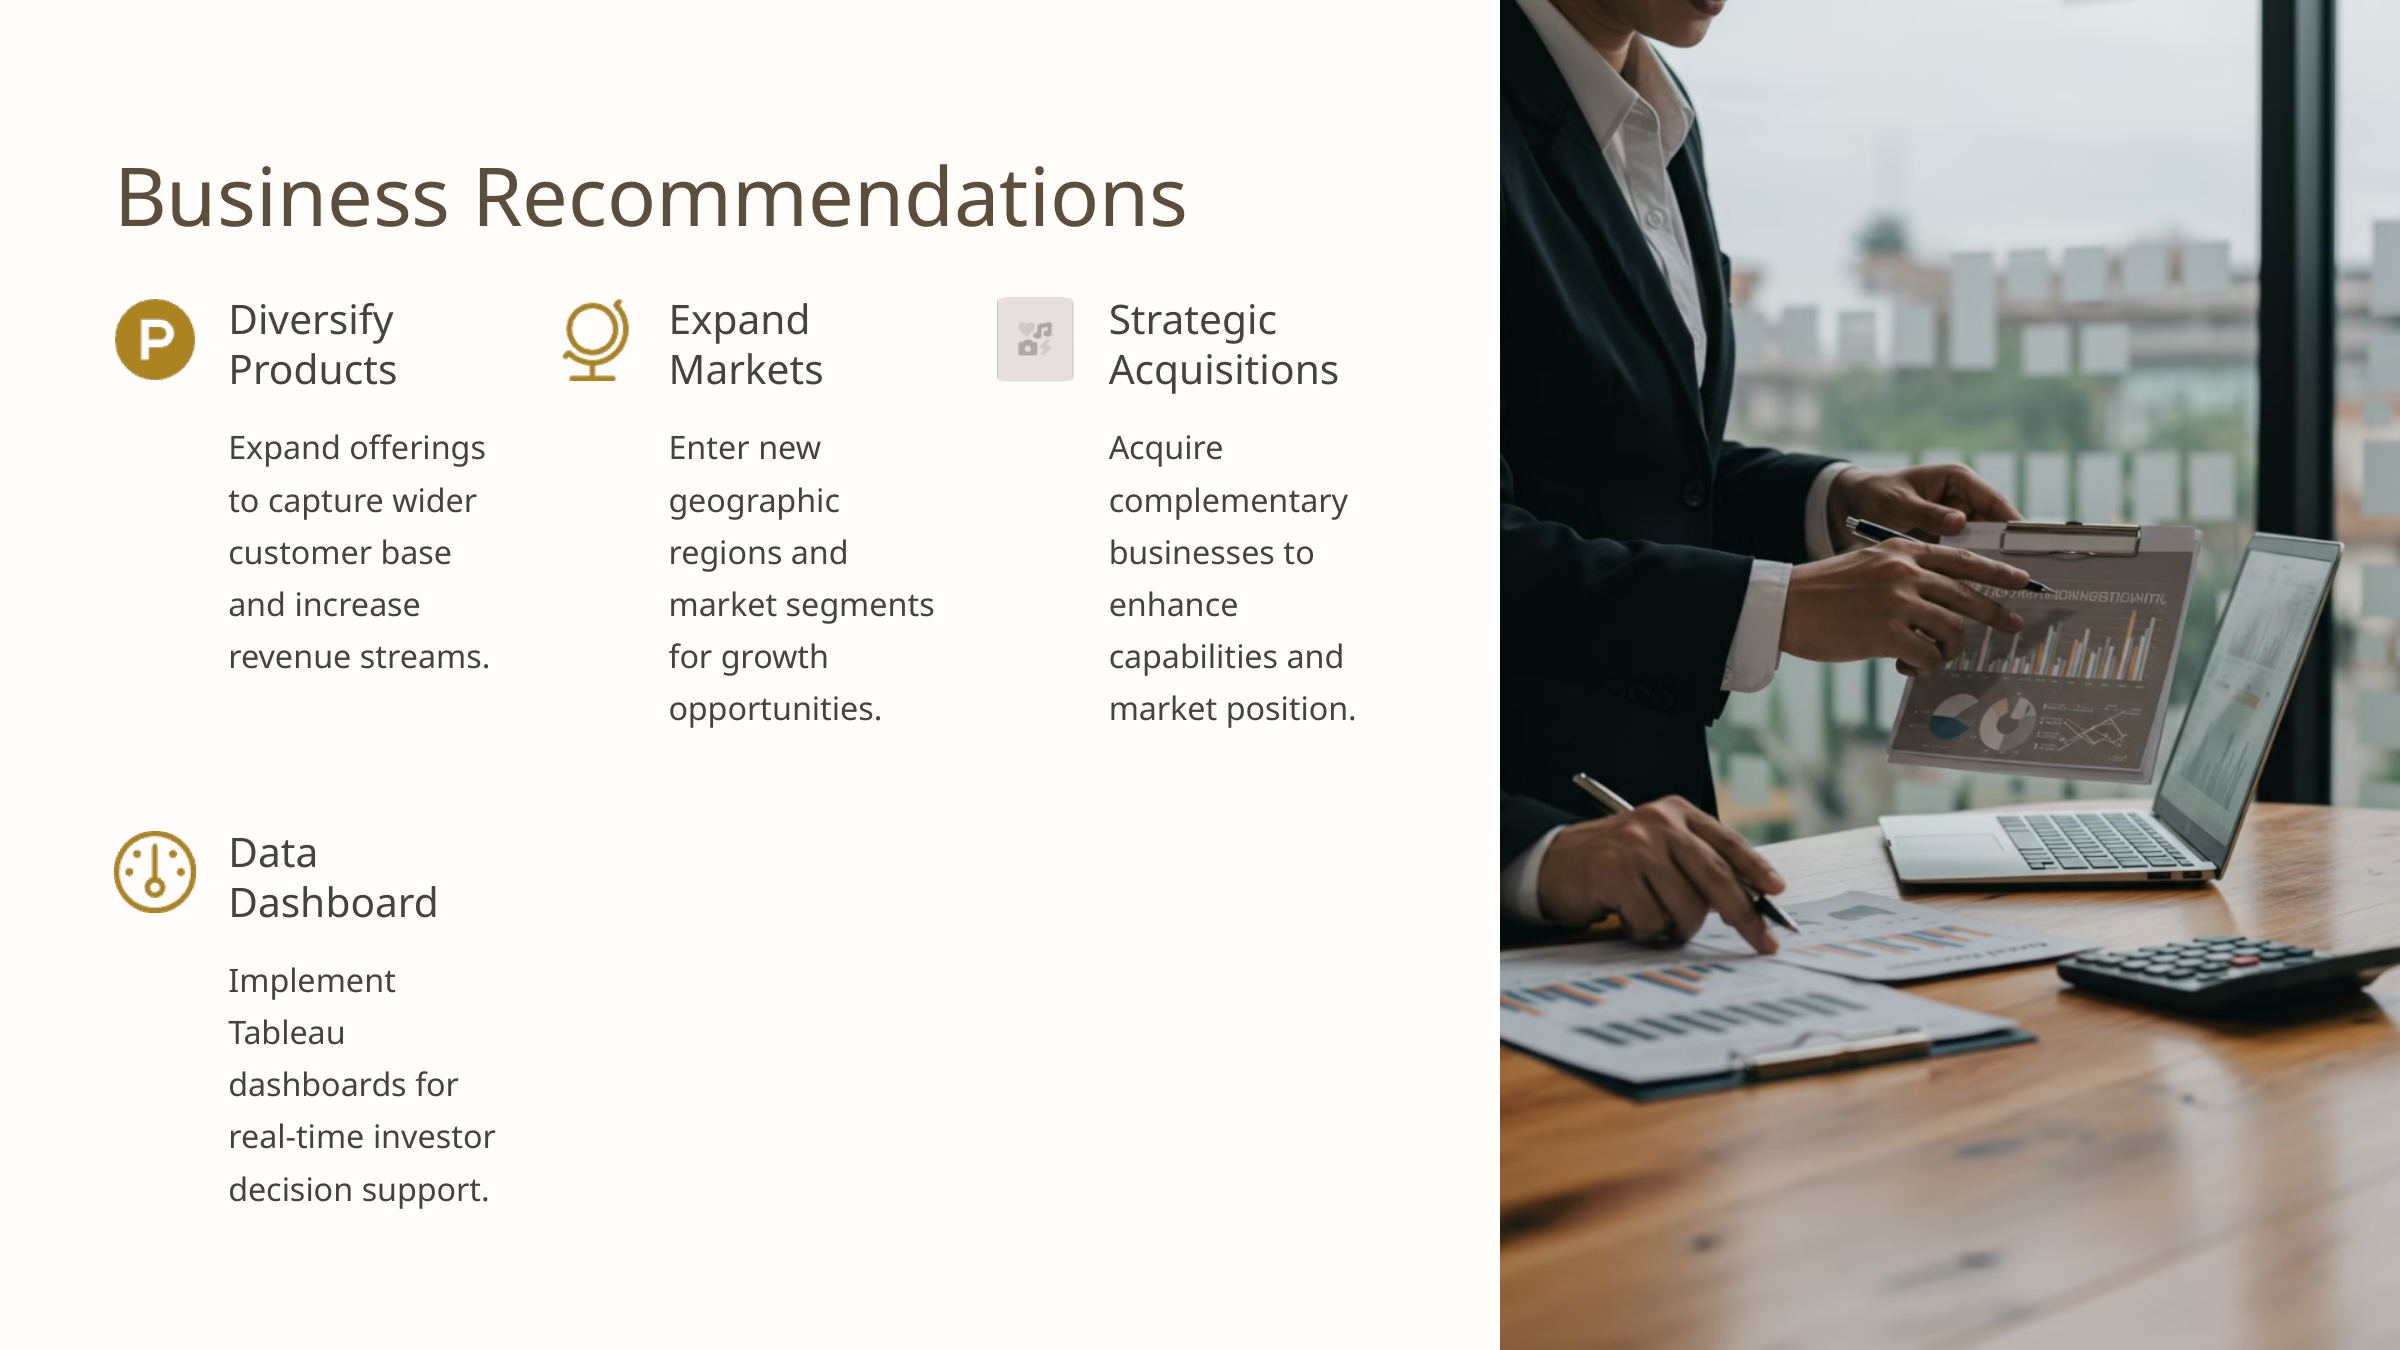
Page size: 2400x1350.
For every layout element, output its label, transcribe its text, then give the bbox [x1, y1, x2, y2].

text_box Acquire complementary businesses to enhance capabilities and market position. [1108, 414, 1386, 728]
picture [994, 298, 1077, 381]
text_box Implement Tableau dashboards for real-time investor decision support. [228, 946, 506, 1208]
text_box Business Recommendations [114, 142, 1287, 244]
text_box Enter new geographic regions and market segments for growth opportunities. [668, 414, 946, 728]
picture [1499, 0, 2400, 1350]
text_box Expand Markets [668, 292, 946, 395]
text_box Data Dashboard [228, 825, 506, 928]
text_box Diversify Products [228, 292, 506, 395]
picture [114, 298, 196, 381]
text_box Expand offerings to capture wider customer base and increase revenue streams. [228, 414, 506, 676]
text_box Strategic Acquisitions [1108, 292, 1386, 395]
picture [114, 831, 196, 913]
picture [554, 298, 636, 381]
